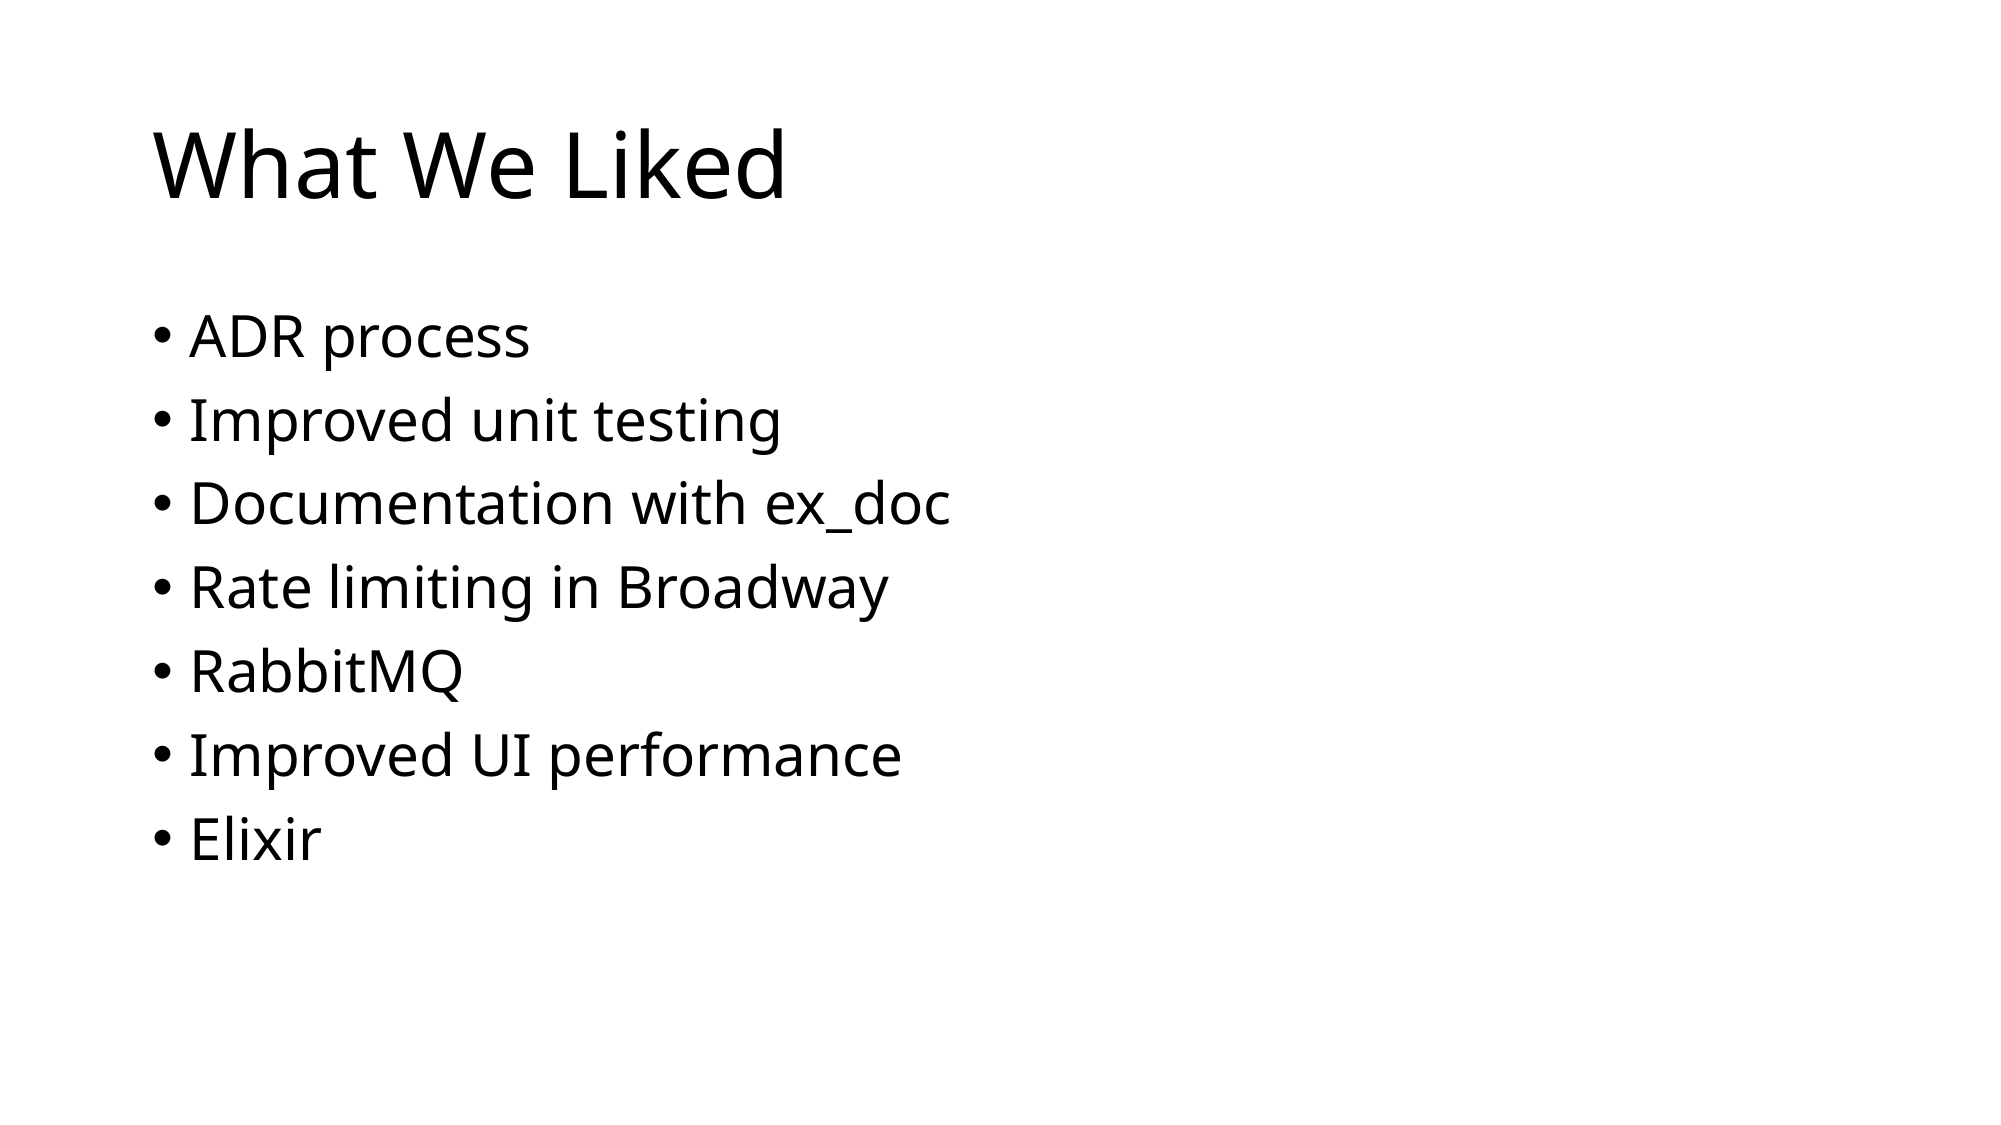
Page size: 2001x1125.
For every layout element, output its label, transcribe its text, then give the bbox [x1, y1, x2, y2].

list ADR process Improved unit testing Documentation with ex_doc Rate limiting in Broadway RabbitMQ Improved UI performance Elixir [137, 299, 1863, 1014]
title What We Liked [137, 59, 1863, 278]
